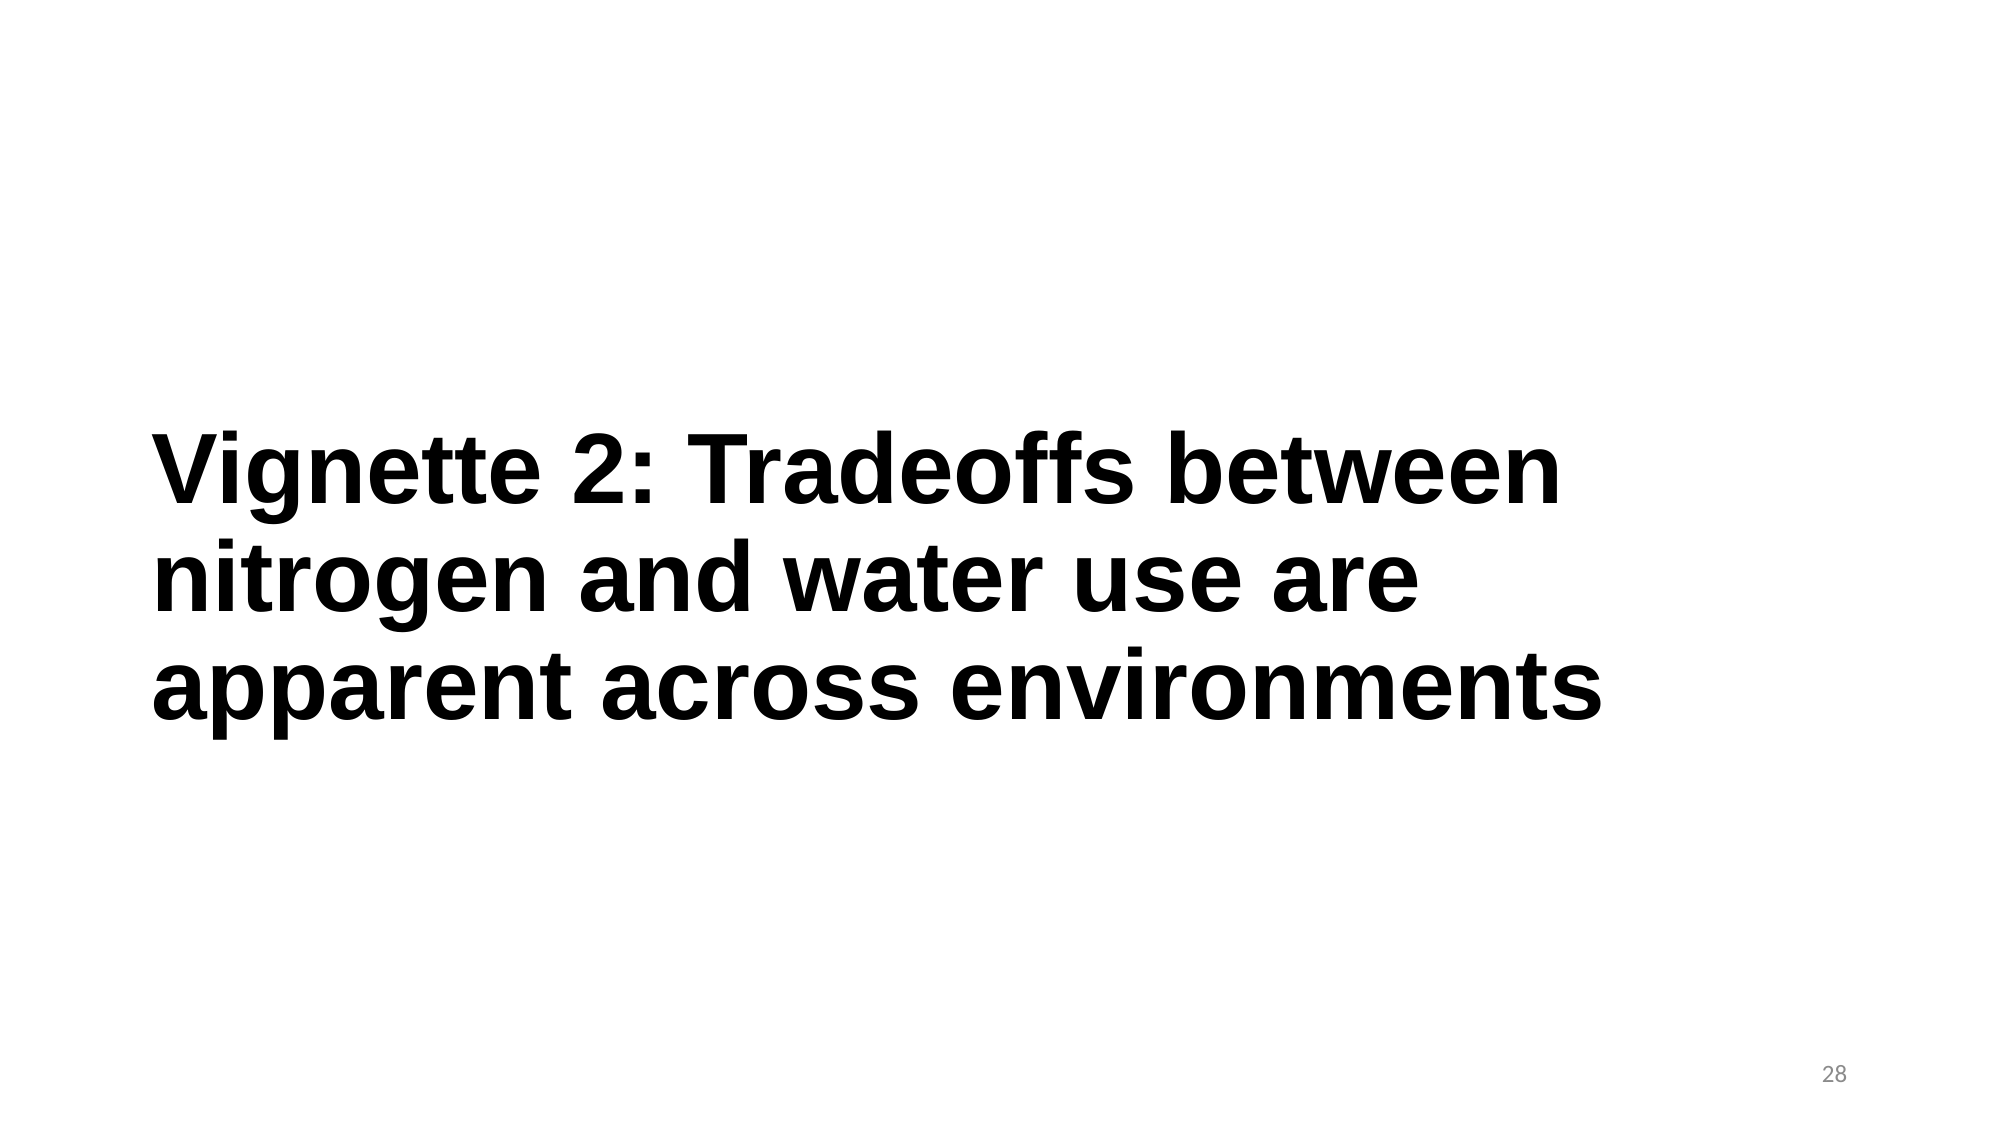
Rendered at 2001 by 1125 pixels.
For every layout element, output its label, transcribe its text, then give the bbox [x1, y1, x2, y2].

slide_number 28 [1412, 1042, 1863, 1103]
title Vignette 2: Tradeoffs between nitrogen and water use are apparent across environments [136, 280, 1862, 749]
